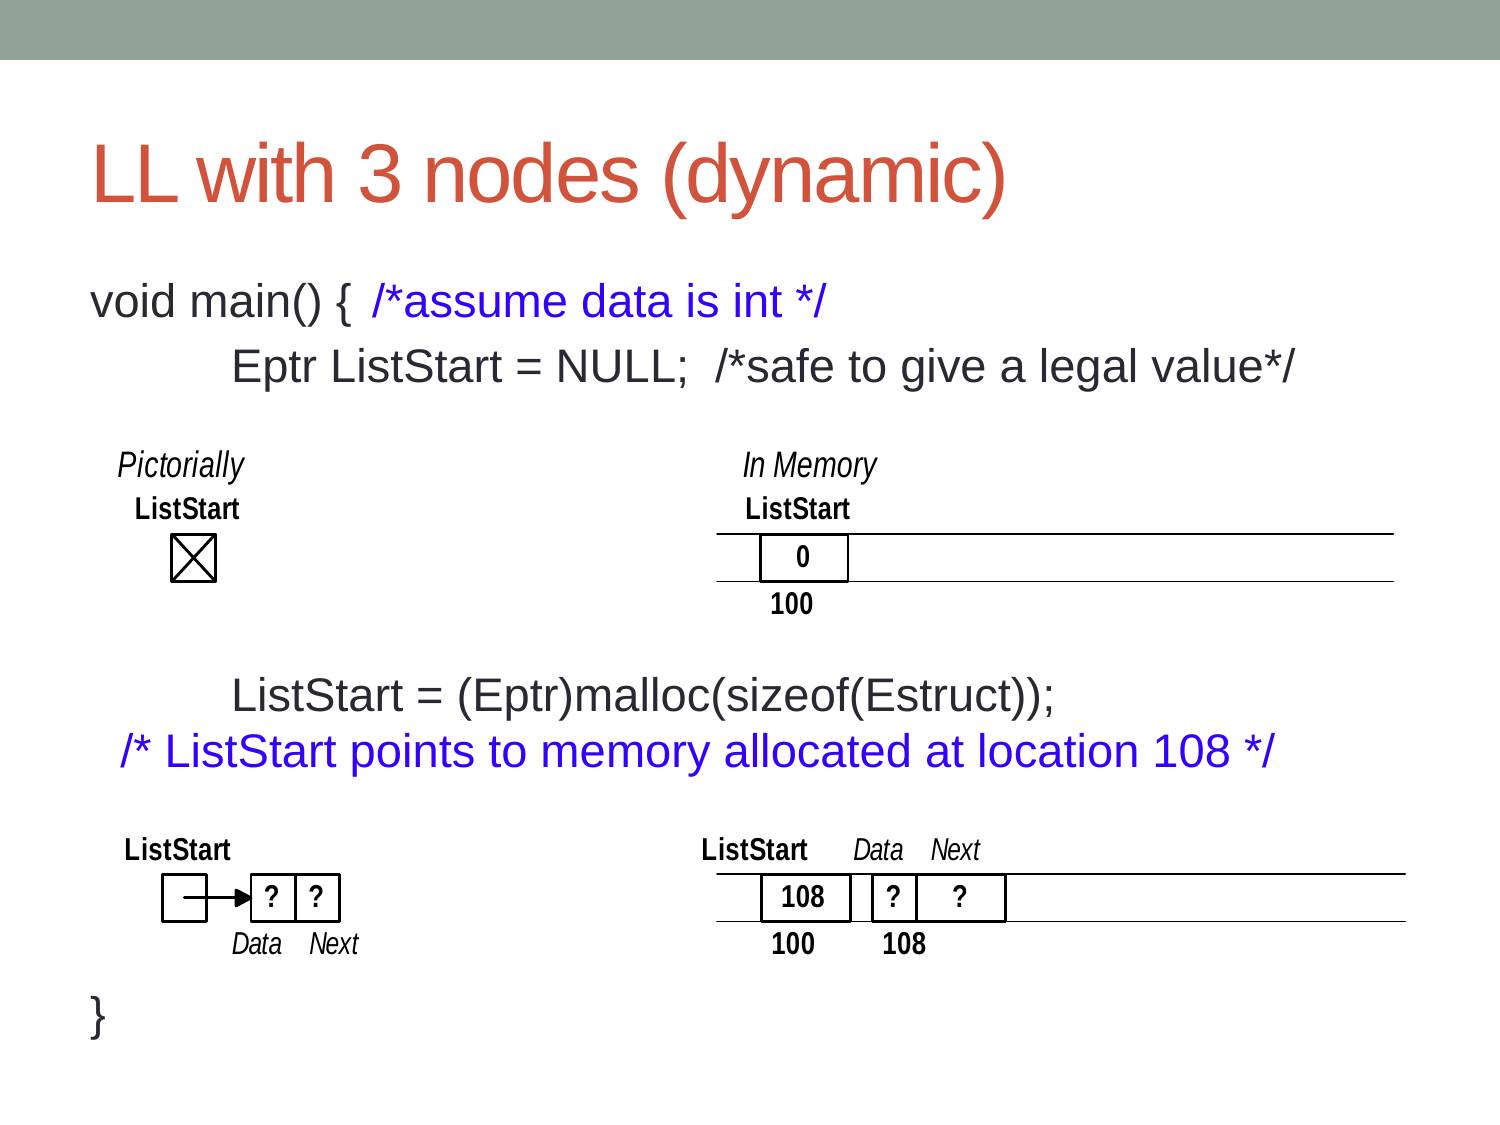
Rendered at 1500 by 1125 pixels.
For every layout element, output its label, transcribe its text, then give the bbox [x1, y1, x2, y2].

title LL with 3 nodes (dynamic) [75, 87, 1425, 250]
list void main() { /*assume data is int */ Eptr ListStart = NULL; /*safe to give a legal value*/ ListStart = (Eptr)malloc(sizeof(Estruct)); /* ListStart points to memory allocated at location 108 */ } [75, 262, 1425, 1063]
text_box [100, 819, 1412, 977]
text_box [100, 408, 1400, 636]
